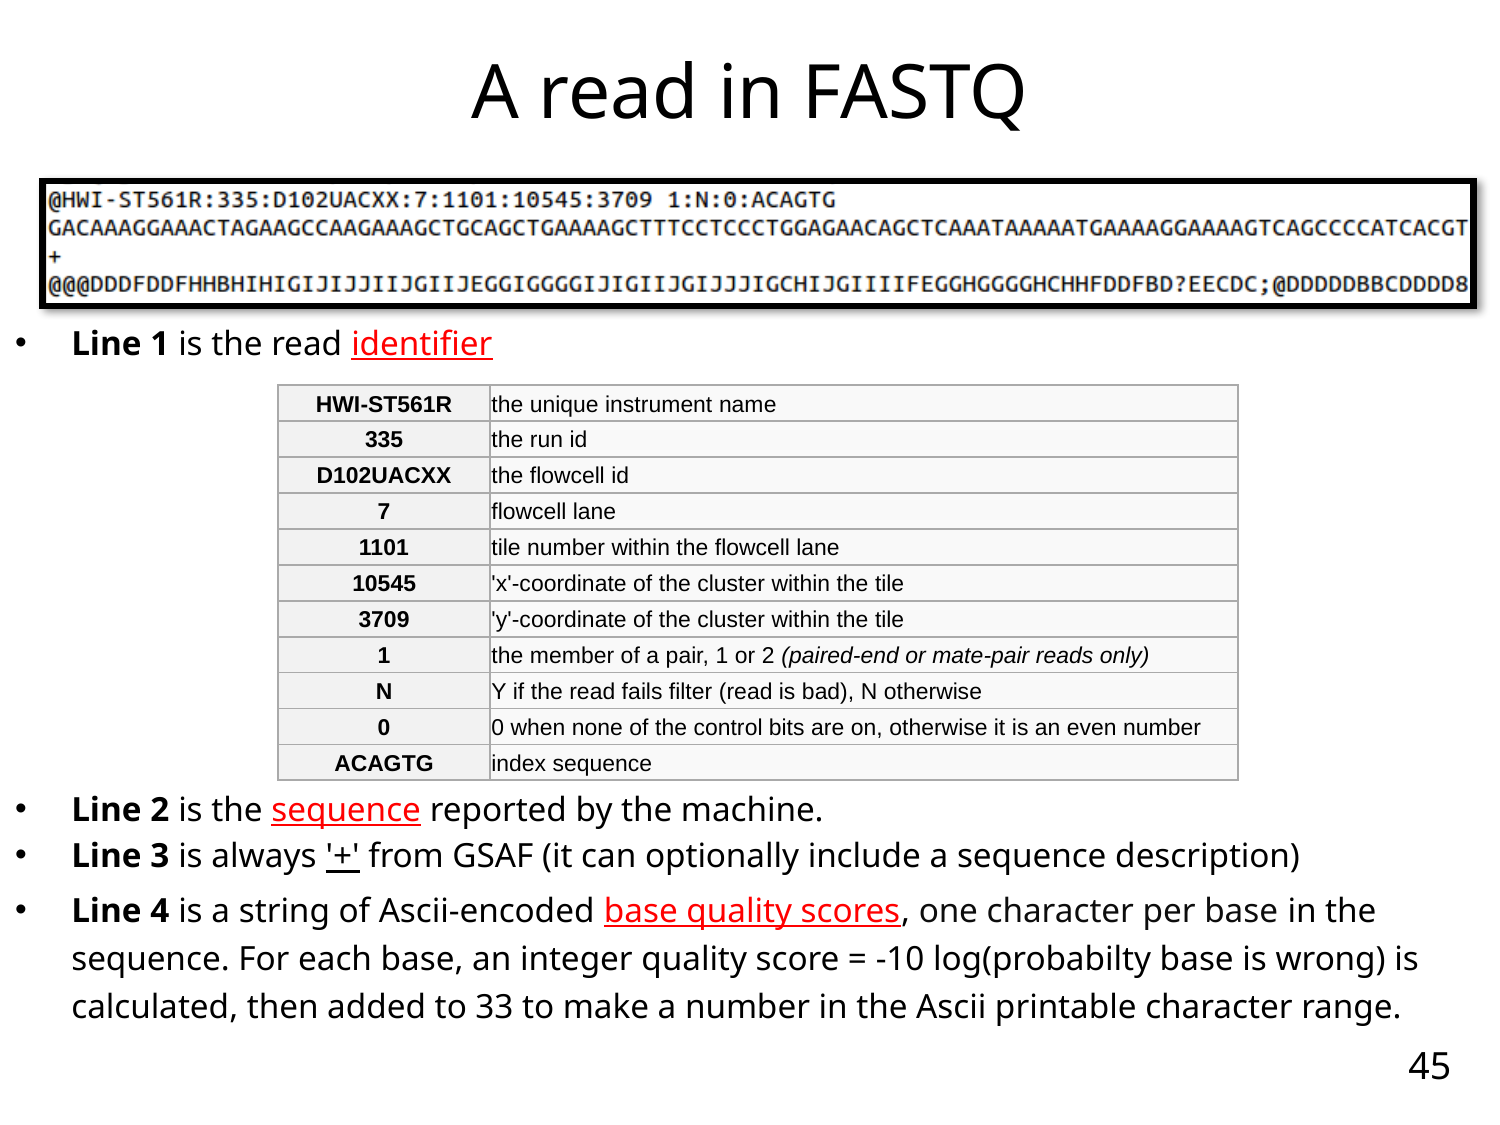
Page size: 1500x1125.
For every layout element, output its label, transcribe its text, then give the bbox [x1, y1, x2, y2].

table_cell 3709 [279, 602, 489, 636]
table_cell the member of a pair, 1 or 2 (paired-end or mate-pair reads only) [491, 638, 1237, 672]
picture [45, 183, 1471, 303]
table_header HWI-ST561R [279, 386, 489, 420]
table_cell the run id [491, 422, 1237, 456]
table_cell Y if the read fails filter (read is bad), N otherwise [491, 673, 1237, 708]
table_cell 335 [279, 422, 489, 456]
table_cell 'y'-coordinate of the cluster within the tile [491, 602, 1237, 636]
table_cell N [279, 673, 489, 708]
table_cell the flowcell id [491, 458, 1237, 492]
table_cell 10545 [279, 566, 489, 600]
text_box 45 [1375, 1034, 1467, 1095]
table_cell 0 [279, 709, 489, 744]
list Line 1 is the read identifier Line 2 is the sequence reported by the machine. Line 3 is always '+' from GSAF (it can optionally include a sequence description) Line 4 is a string of Ascii-encoded base quality scores, one character per base in the sequence. For each base, an integer quality score = -10 log(probabilty base is wrong) is calculated, then added to 33 to make a number in the Ascii printable character range. [0, 314, 1500, 1118]
table_cell D102UACXX [279, 458, 489, 492]
table_cell index sequence [491, 745, 1237, 779]
table_cell 1 [279, 638, 489, 672]
title A read in FASTQ [75, 30, 1425, 147]
table_cell flowcell lane [491, 494, 1237, 528]
table_cell 7 [279, 494, 489, 528]
table_header the unique instrument name [491, 386, 1237, 420]
table_cell tile number within the flowcell lane [491, 530, 1237, 564]
table_cell 1101 [279, 530, 489, 564]
table_cell 'x'-coordinate of the cluster within the tile [491, 566, 1237, 600]
table_cell ACAGTG [279, 745, 489, 779]
table_cell 0 when none of the control bits are on, otherwise it is an even number [491, 709, 1237, 744]
